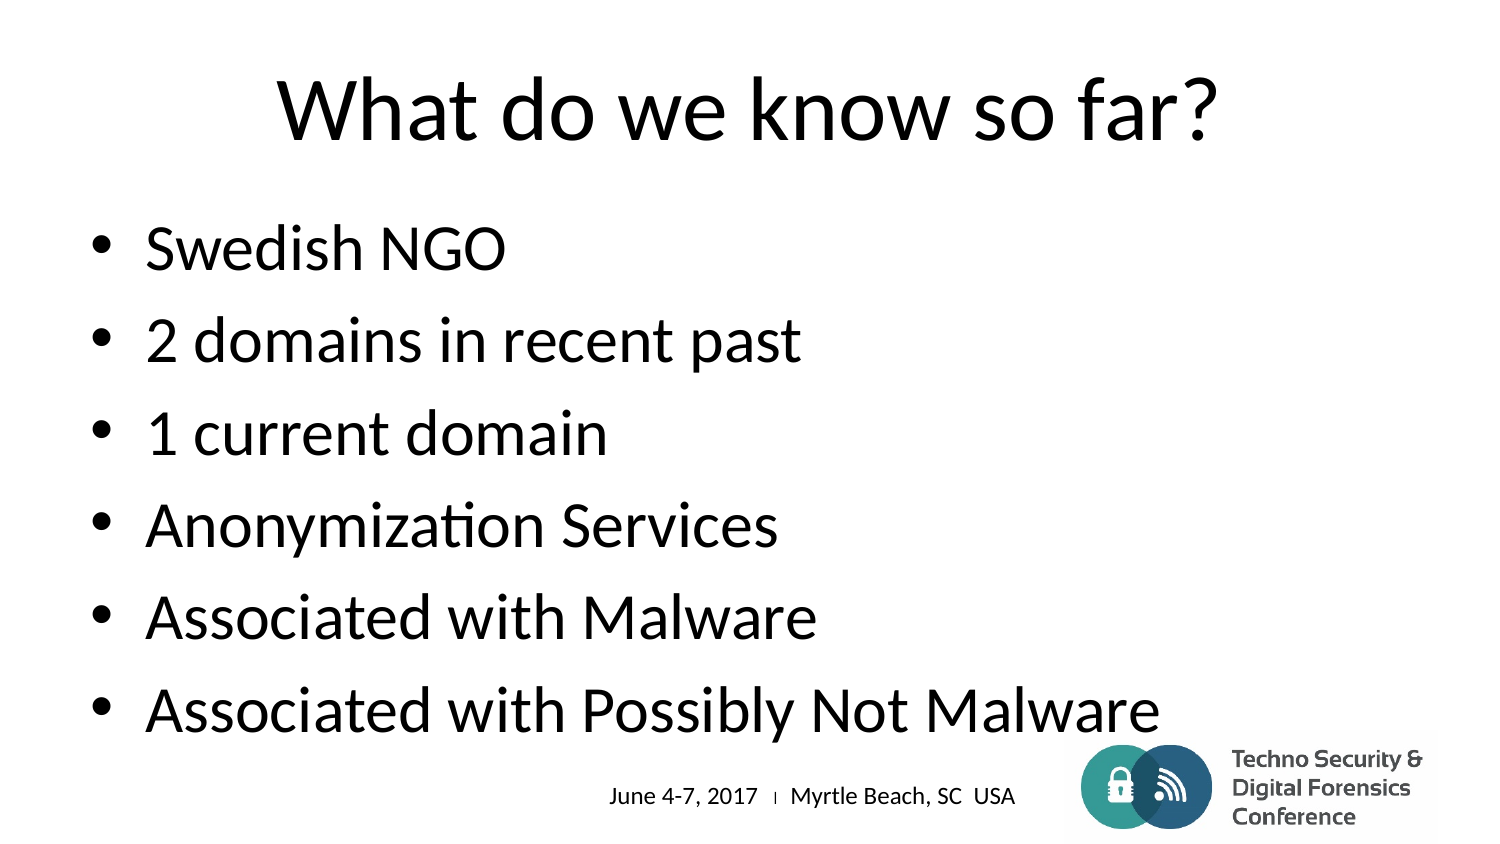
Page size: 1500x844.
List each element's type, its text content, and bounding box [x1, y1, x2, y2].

picture [1064, 730, 1438, 844]
list Swedish NGO 2 domains in recent past 1 current domain Anonymization Services Associated with Malware Associated with Possibly Not Malware [75, 196, 1425, 754]
title What do we know so far? [75, 33, 1425, 175]
